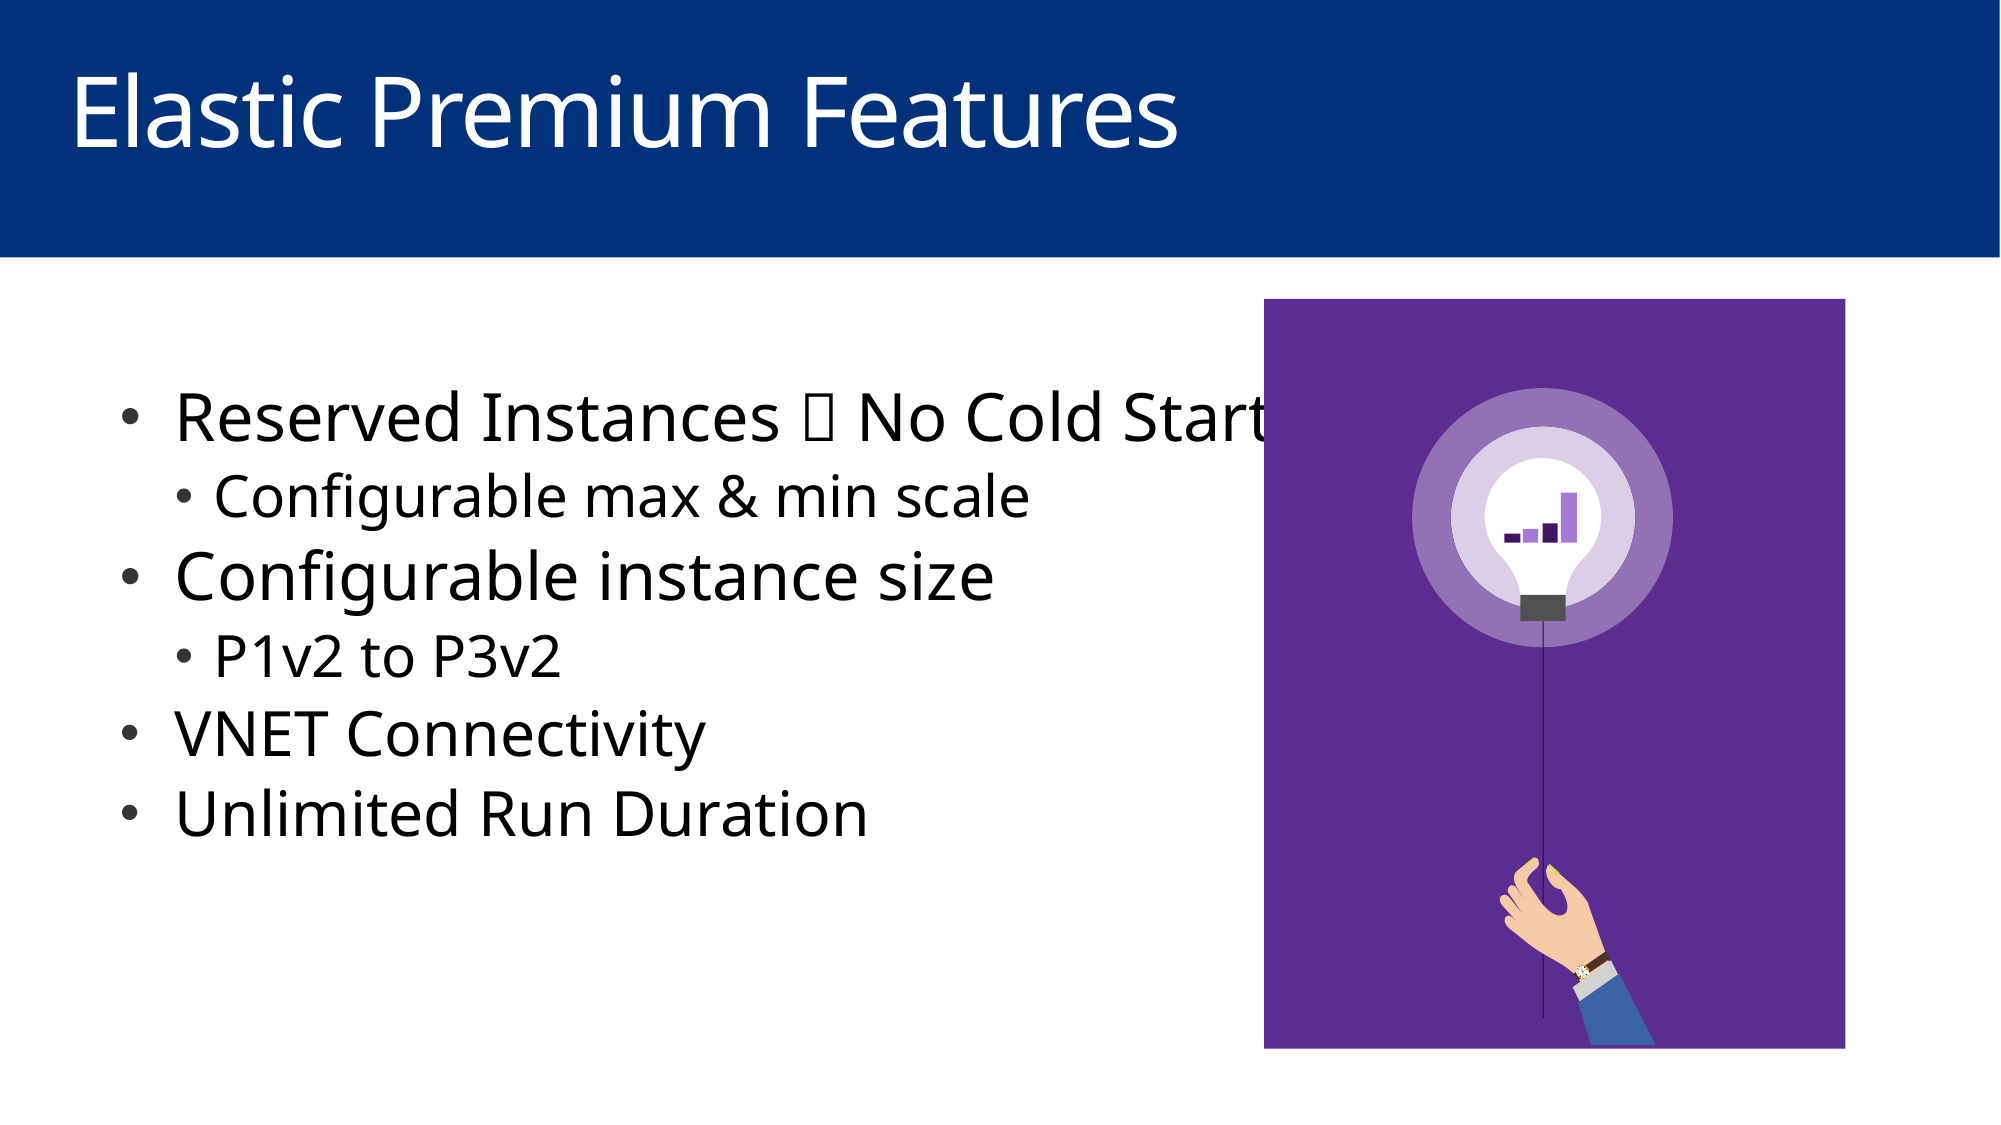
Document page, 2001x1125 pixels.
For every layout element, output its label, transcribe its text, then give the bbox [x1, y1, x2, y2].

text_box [1263, 298, 1846, 1049]
title Elastic Premium Features [44, 47, 1957, 196]
list Reserved Instances  No Cold Start Configurable max & min scale Configurable instance size P1v2 to P3v2 VNET Connectivity Unlimited Run Duration [95, 368, 1904, 1059]
text_box [0, 0, 2000, 258]
